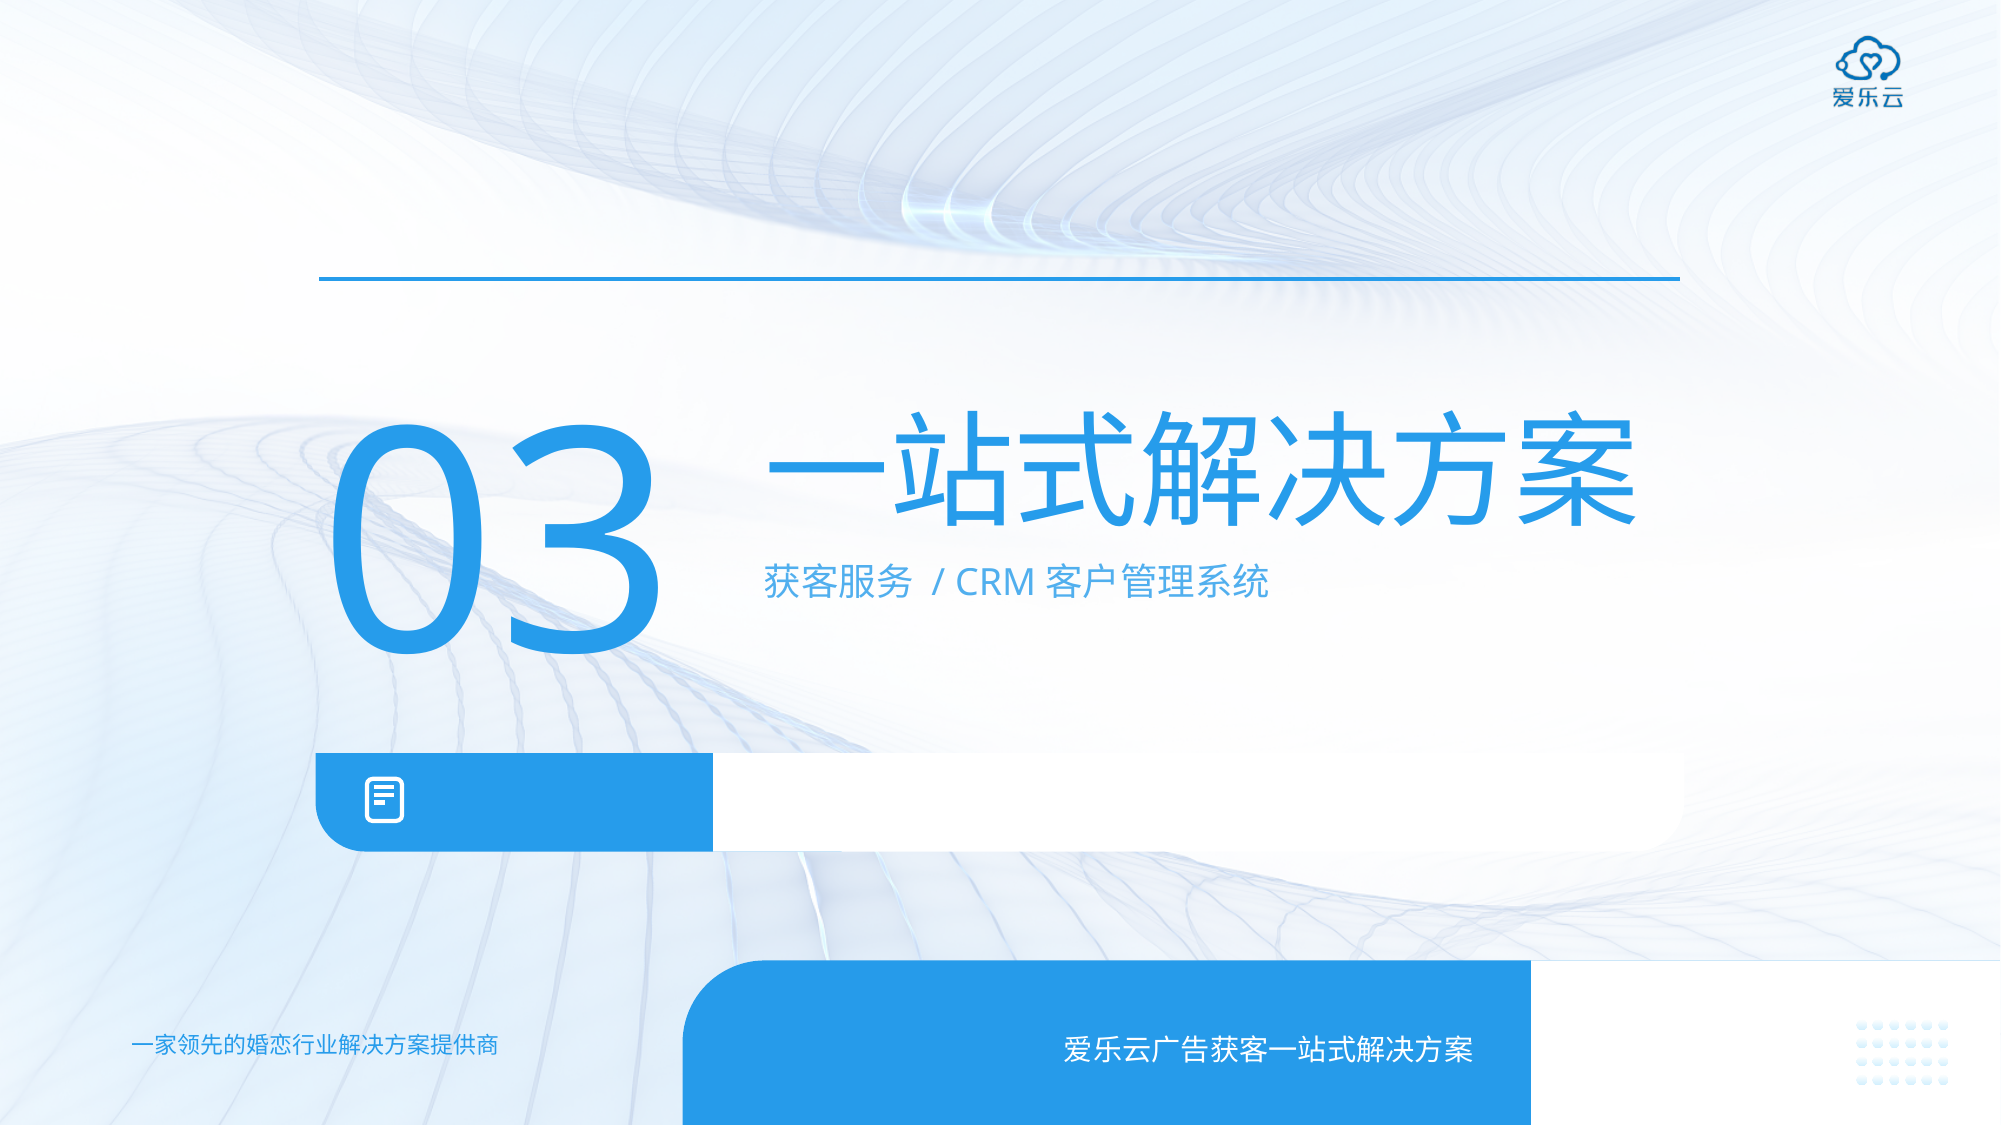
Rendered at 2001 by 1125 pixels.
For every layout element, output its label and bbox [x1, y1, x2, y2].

text_box [1856, 1019, 1948, 1085]
picture [0, 0, 2001, 1125]
text_box [366, 778, 403, 821]
